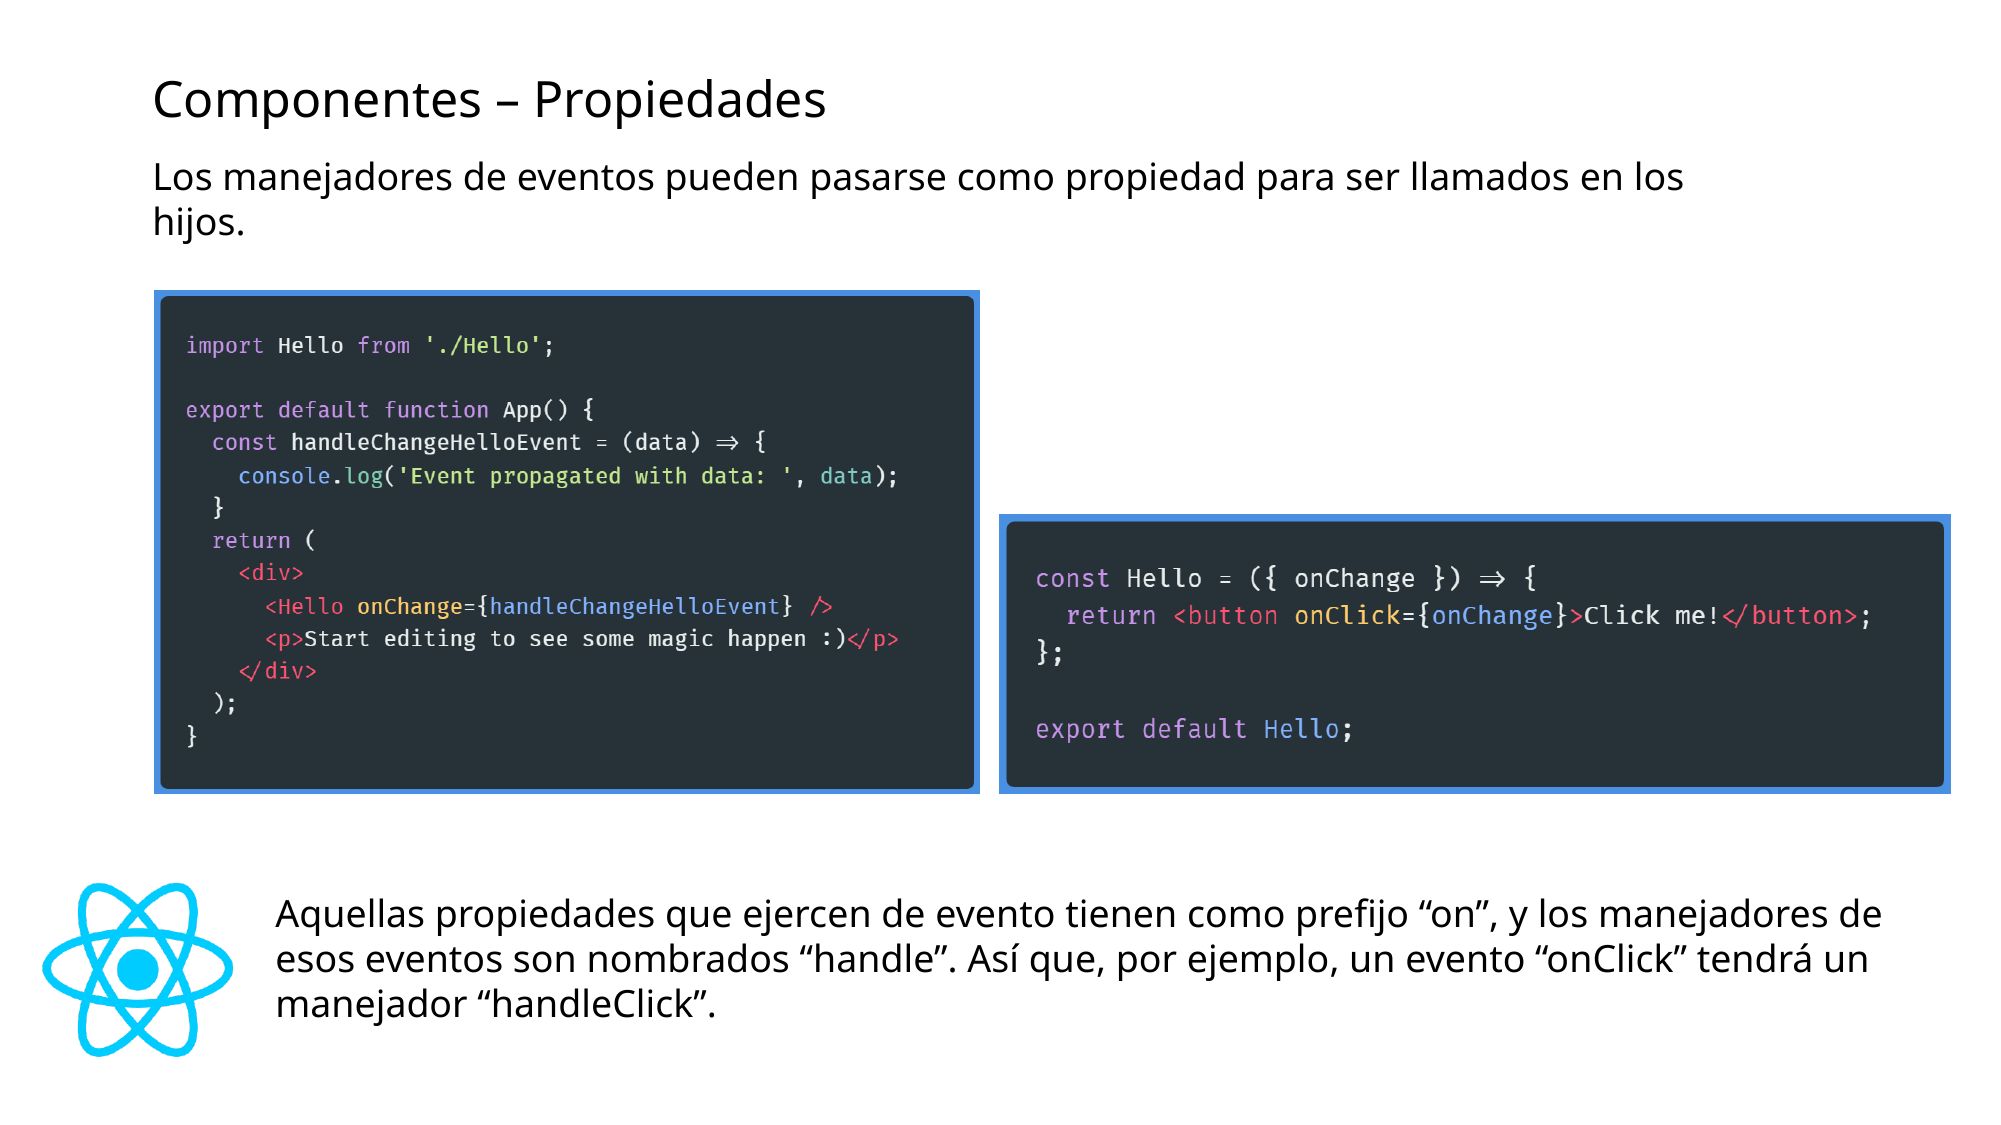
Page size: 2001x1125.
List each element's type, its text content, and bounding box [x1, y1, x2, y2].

picture [34, 866, 241, 1073]
text_box Aquellas propiedades que ejercen de evento tienen como prefijo “on”, y los manejadores de esos eventos son nombrados “handle”. Así que, por ejemplo, un evento “onClick” tendrá un manejador “handleClick”. [260, 882, 1952, 1033]
title Componentes – Propiedades [137, 59, 1709, 144]
picture [999, 514, 1952, 795]
text_box Los manejadores de eventos pueden pasarse como propiedad para ser llamados en los hijos. [137, 145, 1745, 251]
picture [154, 289, 980, 795]
